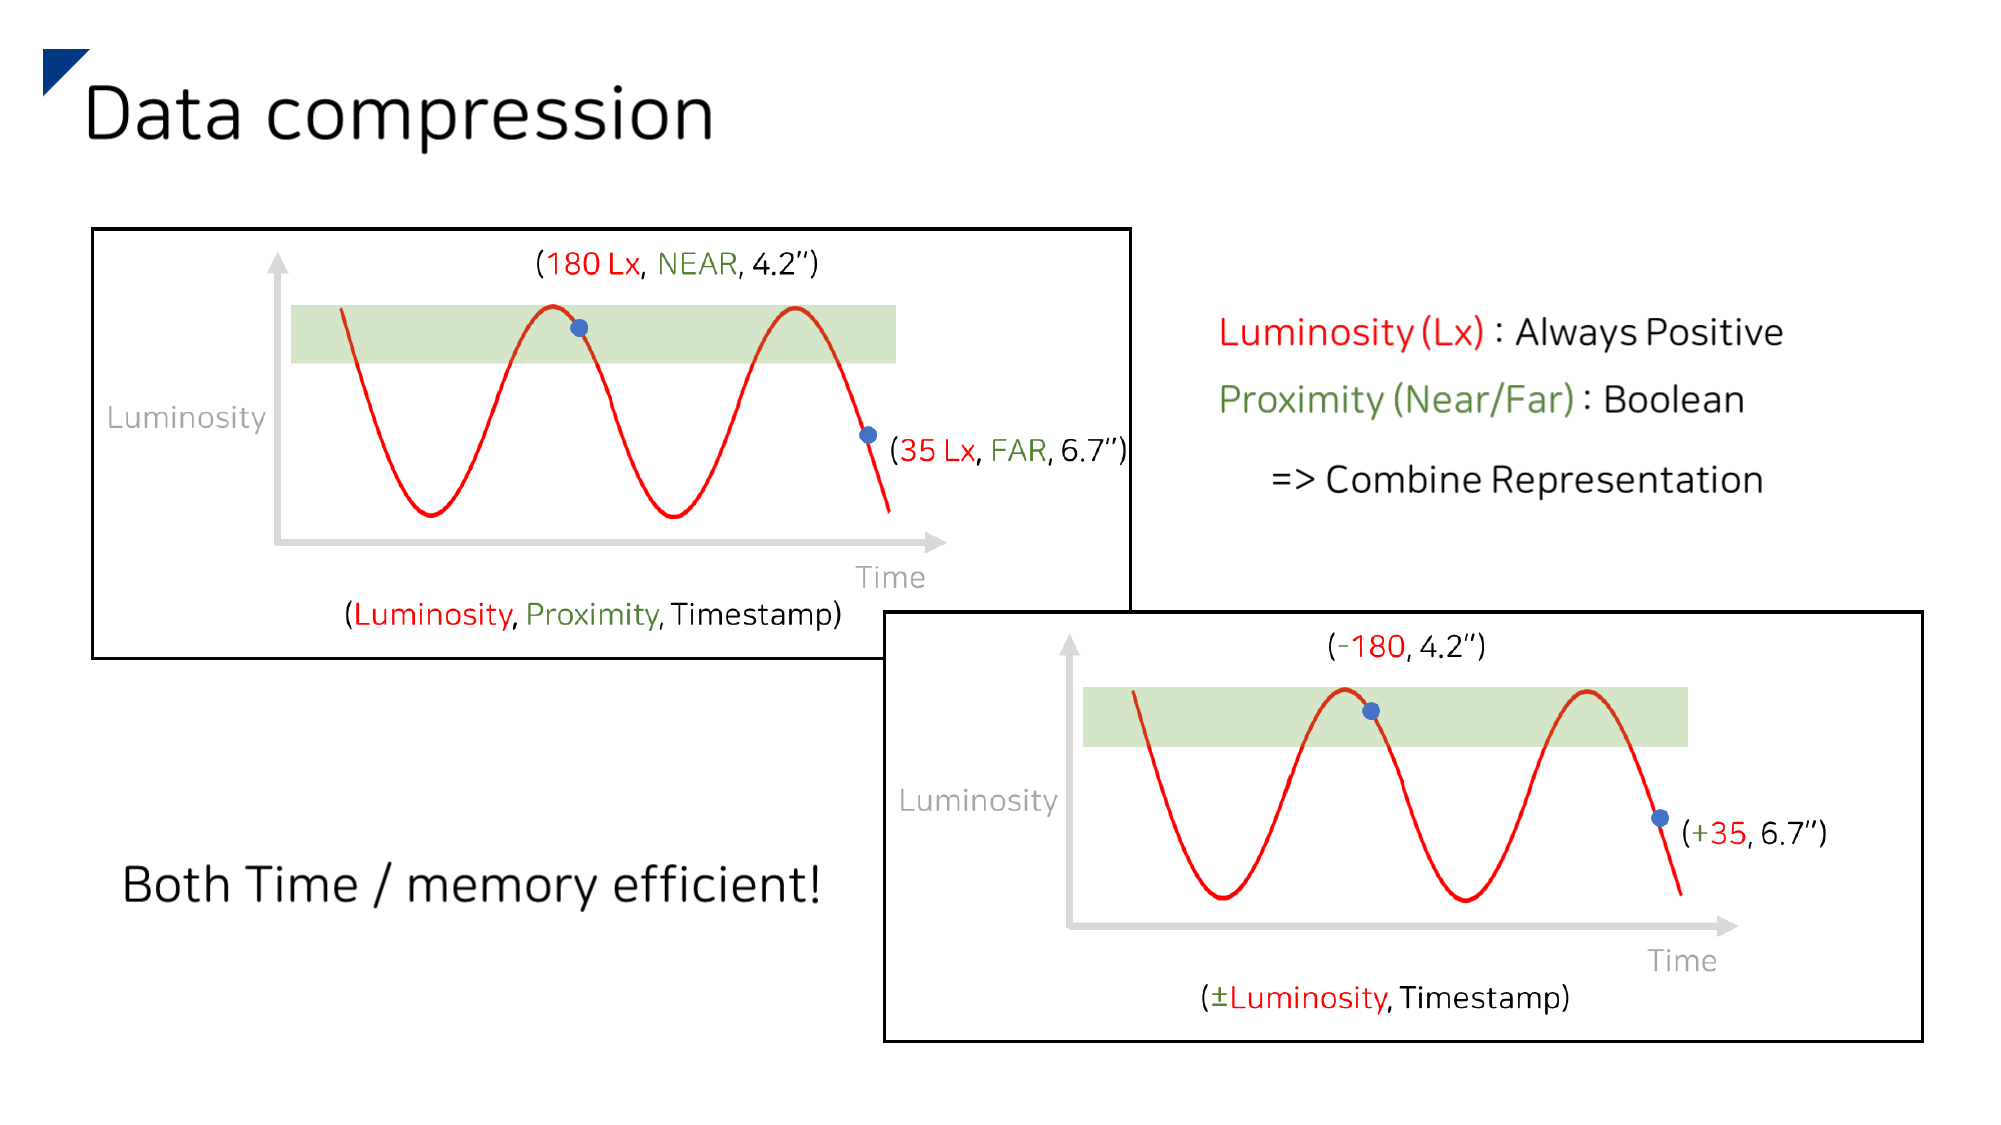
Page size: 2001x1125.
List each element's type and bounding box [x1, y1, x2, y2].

picture [36, 47, 1021, 206]
picture [44, 227, 1987, 1043]
